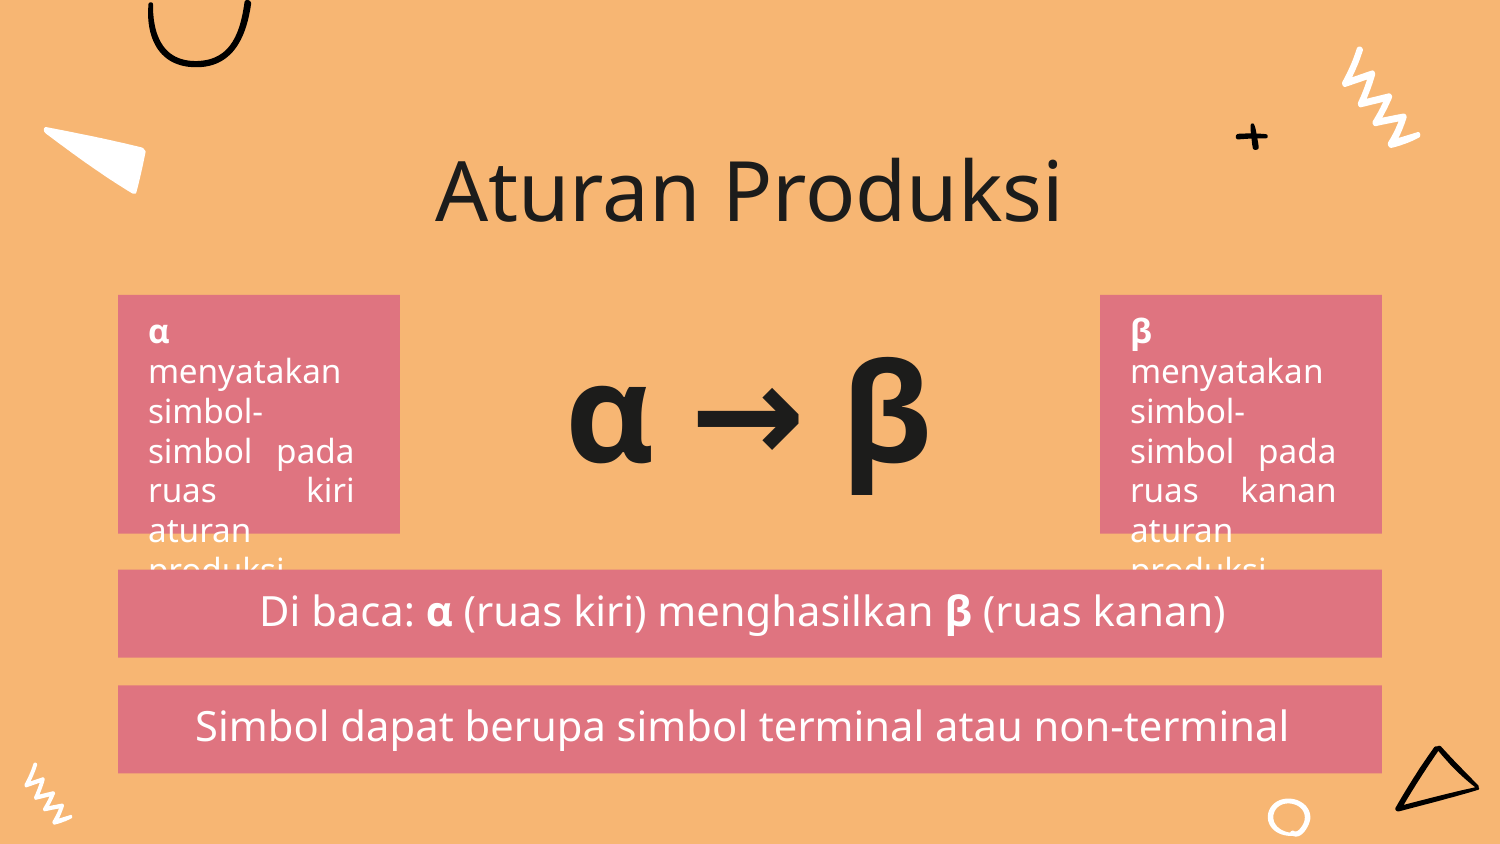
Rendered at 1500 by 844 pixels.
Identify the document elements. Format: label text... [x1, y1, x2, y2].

text_box Aturan Produksi [118, 123, 1382, 212]
text_box Di baca: α (ruas kiri) menghasilkan β (ruas kanan) [118, 569, 1382, 658]
text_box α menyatakan simbol-simbol pada ruas kiri aturan produksi [118, 294, 400, 534]
text_box β menyatakan simbol-simbol pada ruas kanan aturan produksi [1100, 294, 1382, 534]
text_box α → β [550, 318, 949, 498]
text_box Simbol dapat berupa simbol terminal atau non-terminal [118, 685, 1382, 774]
